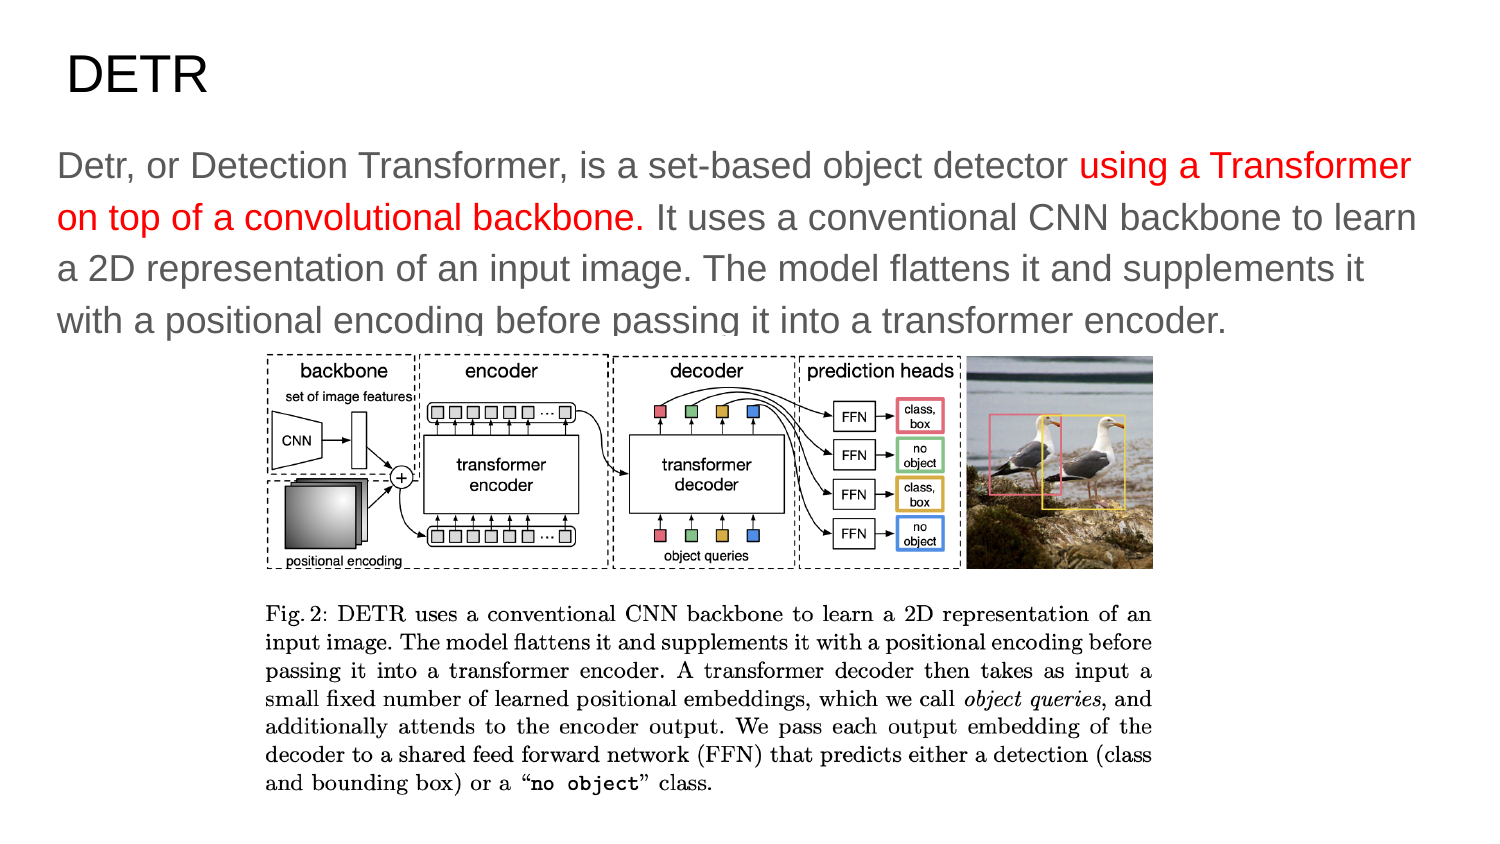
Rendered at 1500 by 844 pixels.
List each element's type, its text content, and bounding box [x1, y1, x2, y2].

picture [247, 336, 1160, 803]
list Detr, or Detection Transformer, is a set-based object detector using a Transformer on top of a convolutional backbone. It uses a conventional CNN backbone to learn a 2D representation of an input image. The model flattens it and supplements it with a positional encoding before passing it into a transformer encoder. [41, 118, 1440, 774]
title DETR [51, 24, 1449, 119]
